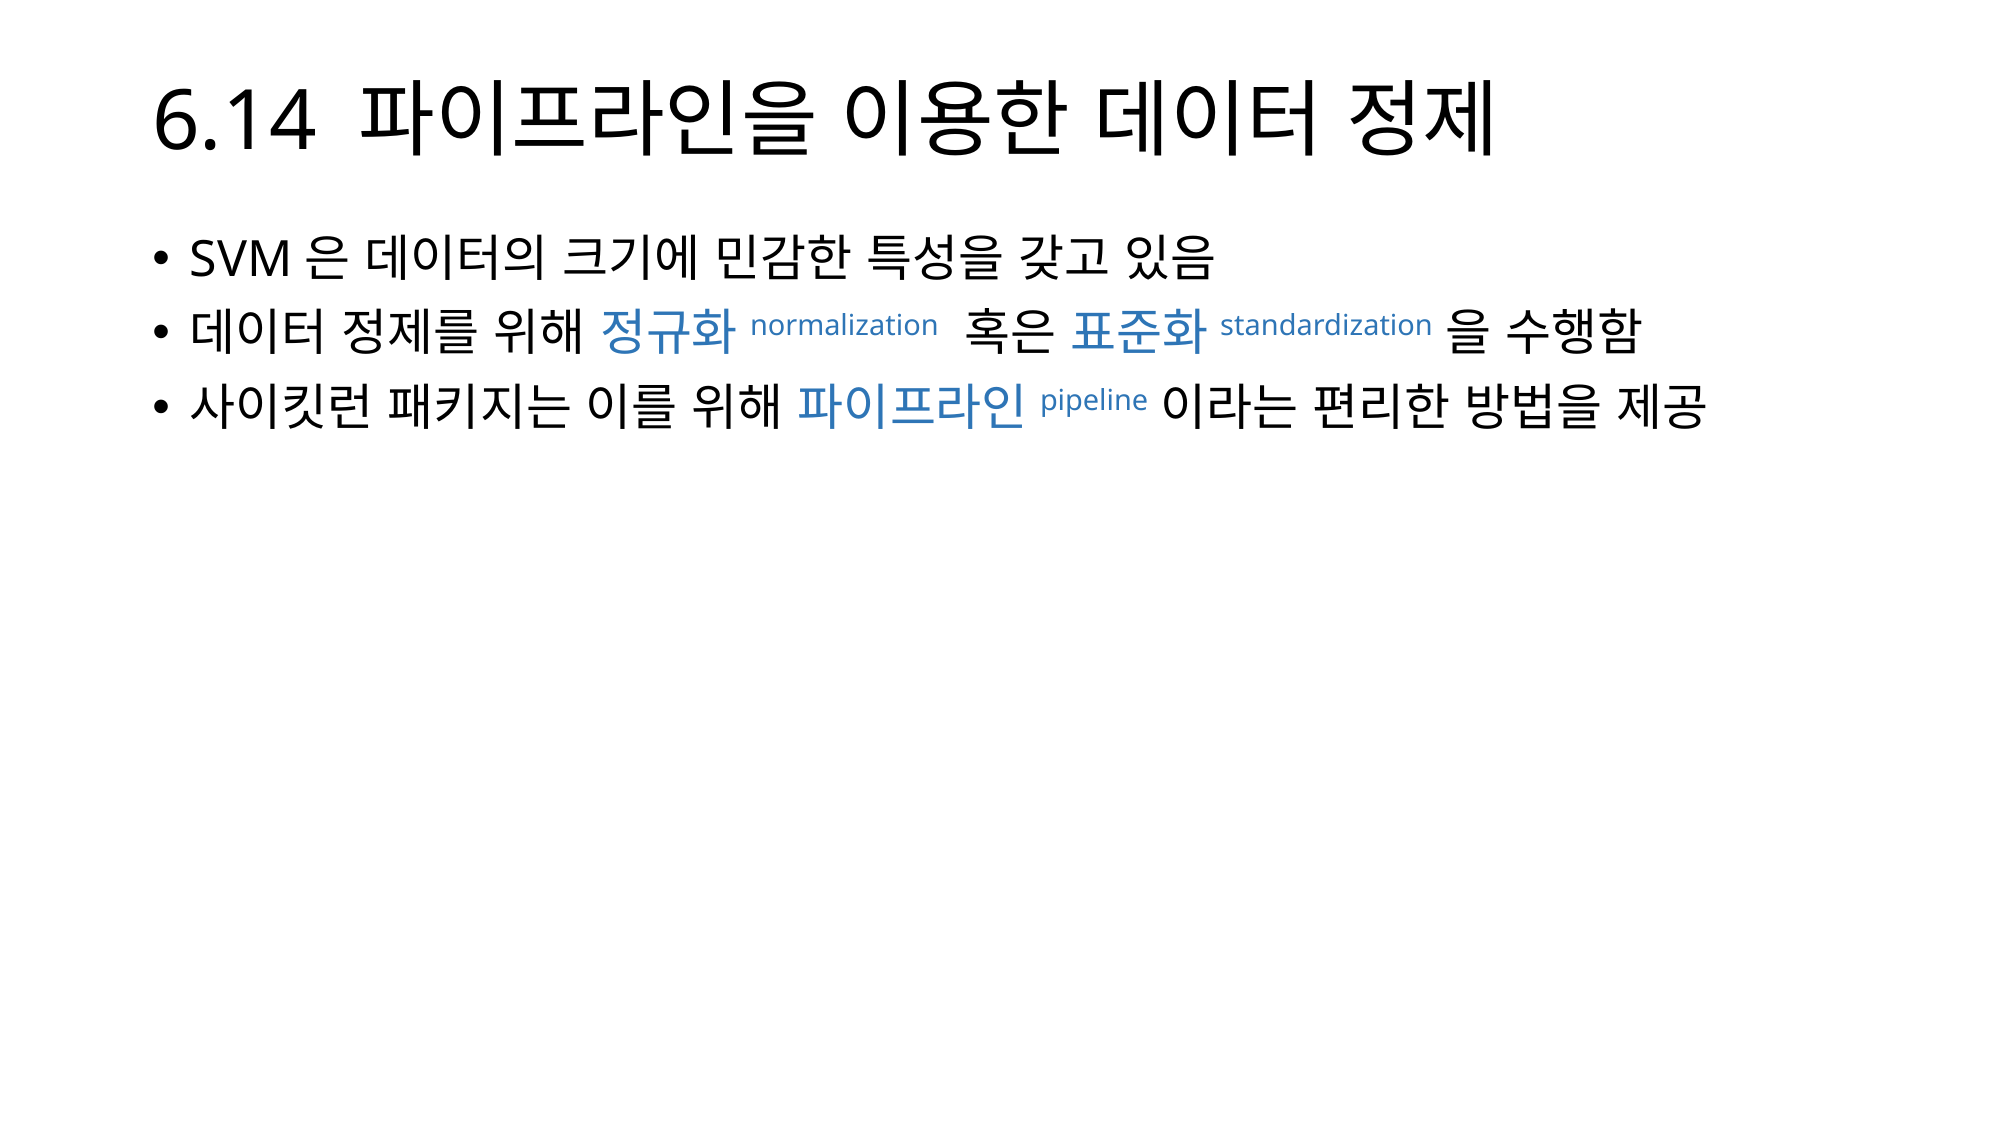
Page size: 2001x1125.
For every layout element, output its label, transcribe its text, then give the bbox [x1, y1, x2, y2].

list SVM은 데이터의 크기에 민감한 특성을 갖고 있음 데이터 정제를 위해 정규화normalization 혹은 표준화standardization을 수행함 사이킷런 패키지는 이를 위해 파이프라인pipeline이라는 편리한 방법을 제공 [137, 225, 1863, 999]
title 6.14 파이프라인을 이용한 데이터 정제 [137, 59, 1863, 187]
